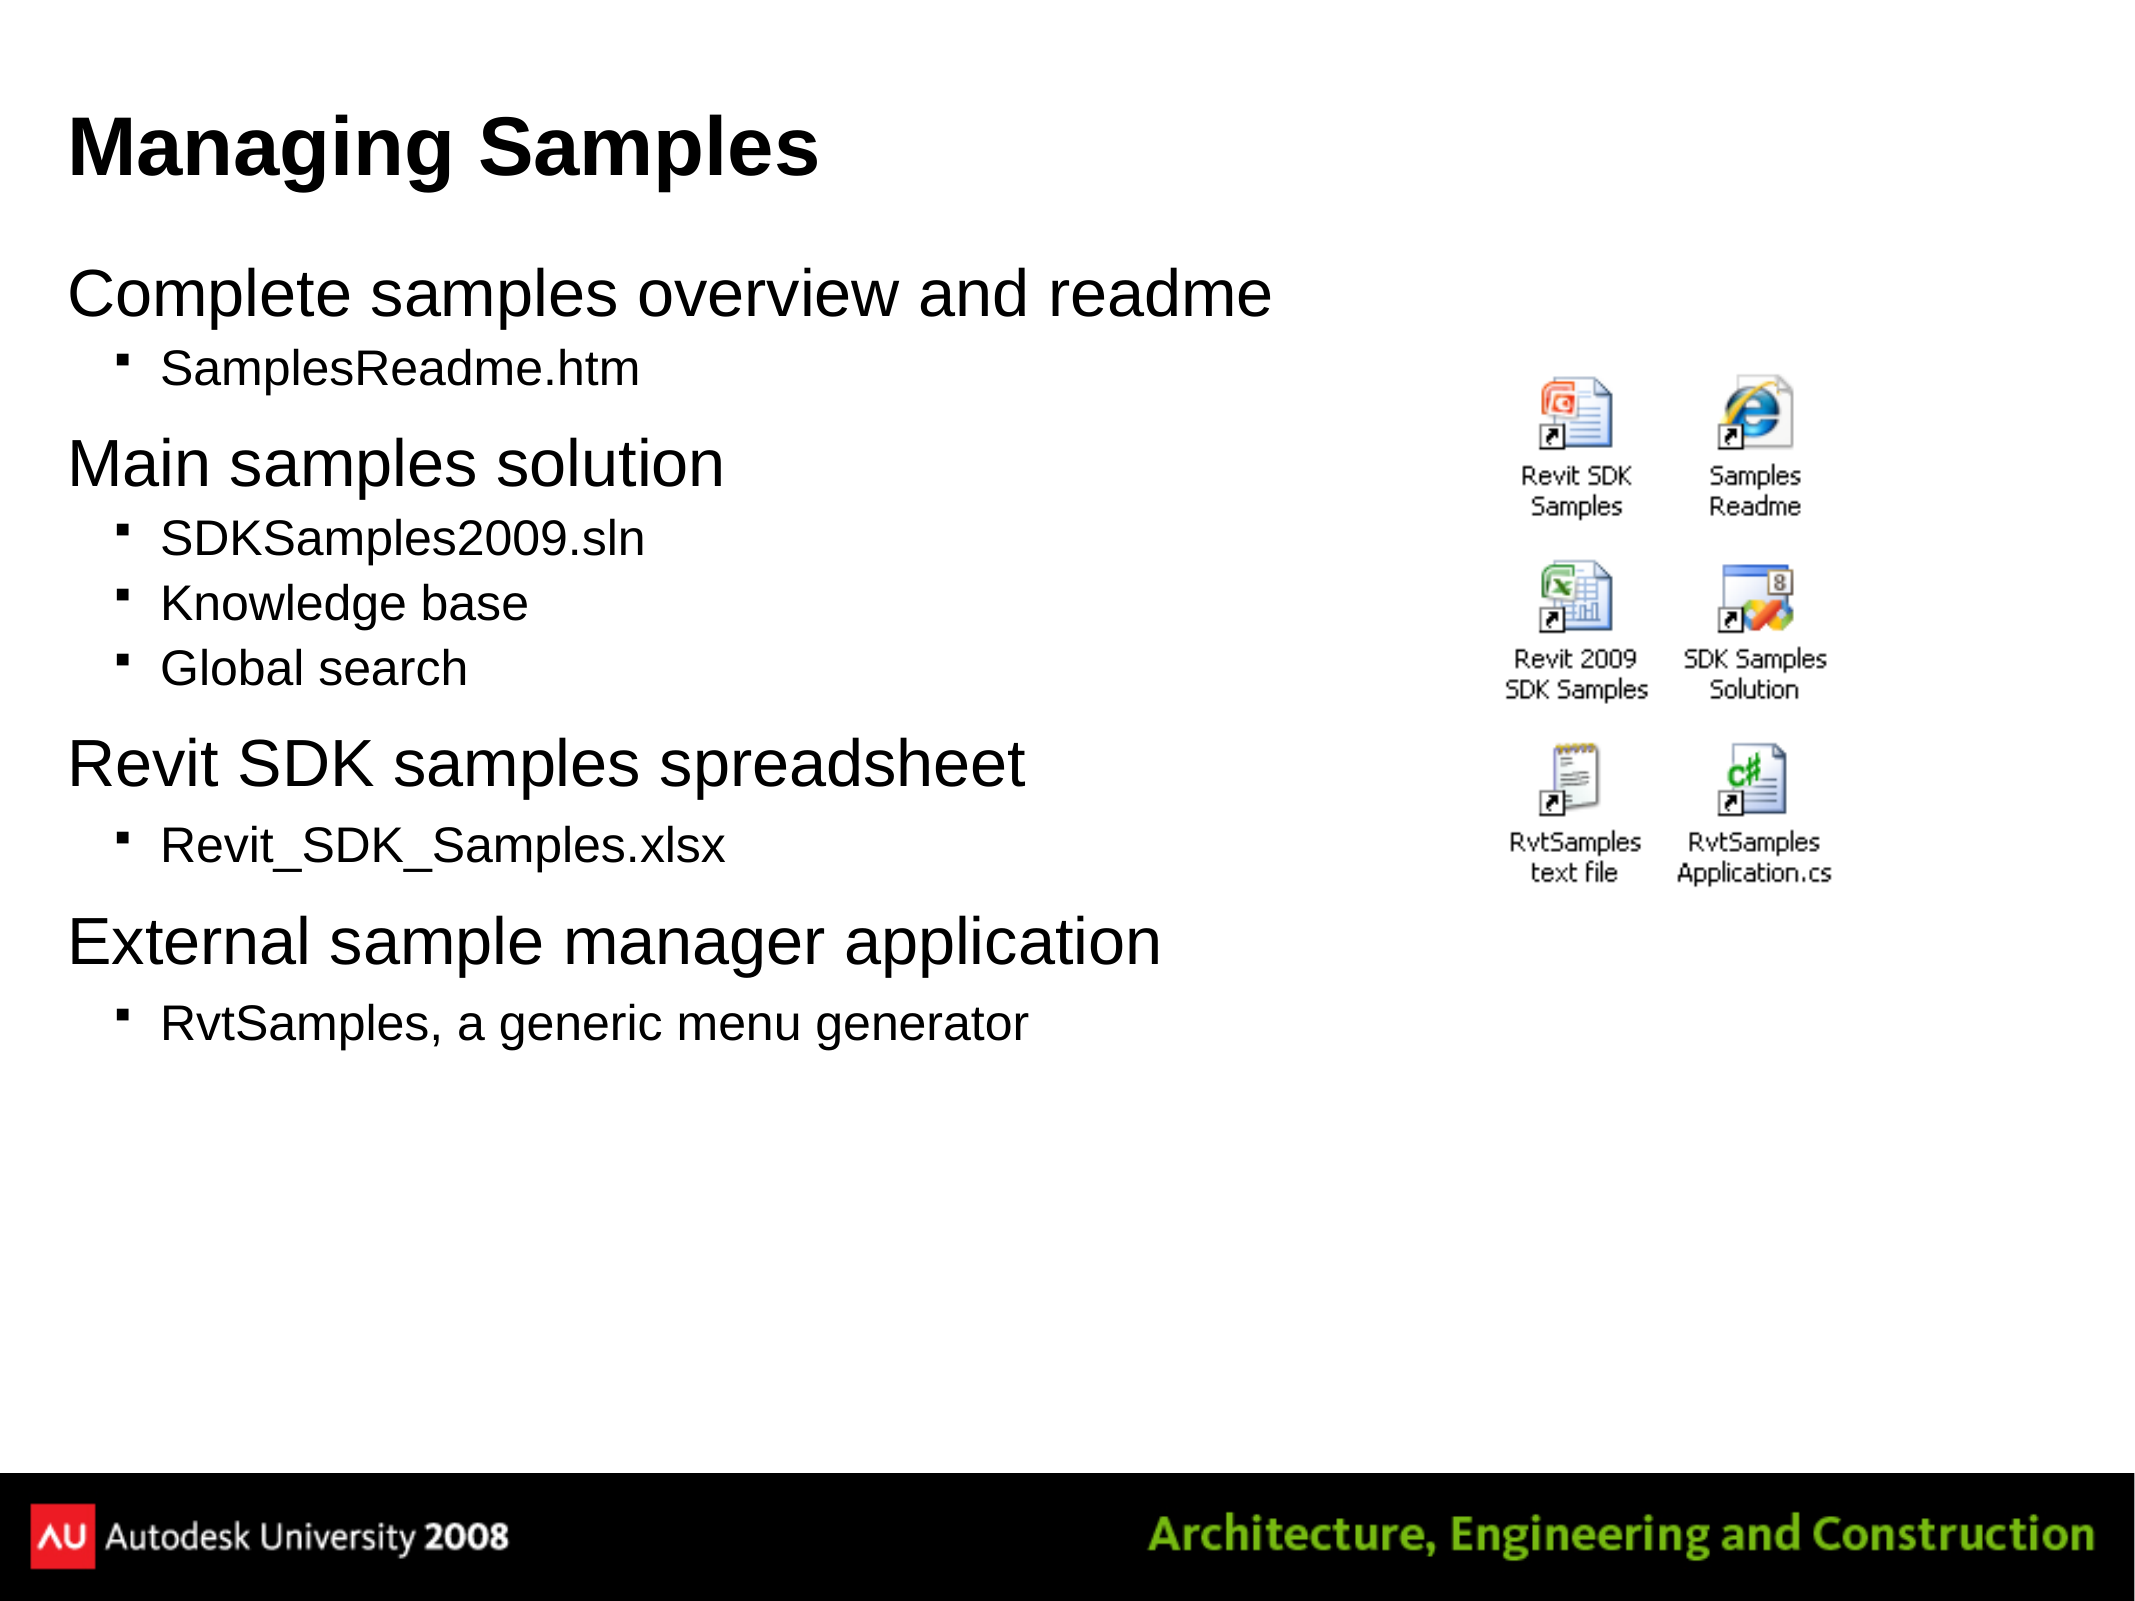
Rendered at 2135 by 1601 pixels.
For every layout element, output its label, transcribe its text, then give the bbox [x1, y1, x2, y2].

picture [1493, 354, 1855, 913]
list Complete samples overview and readme SamplesReadme.htm Main samples solution SDKSamples2009.sln Knowledge base Global search Revit SDK samples spreadsheet Revit_SDK_Samples.xlsx External sample manager application RvtSamples, a generic menu generator [66, 249, 2015, 1379]
picture [0, 1473, 2135, 1601]
title Managing Samples [66, 59, 2028, 226]
